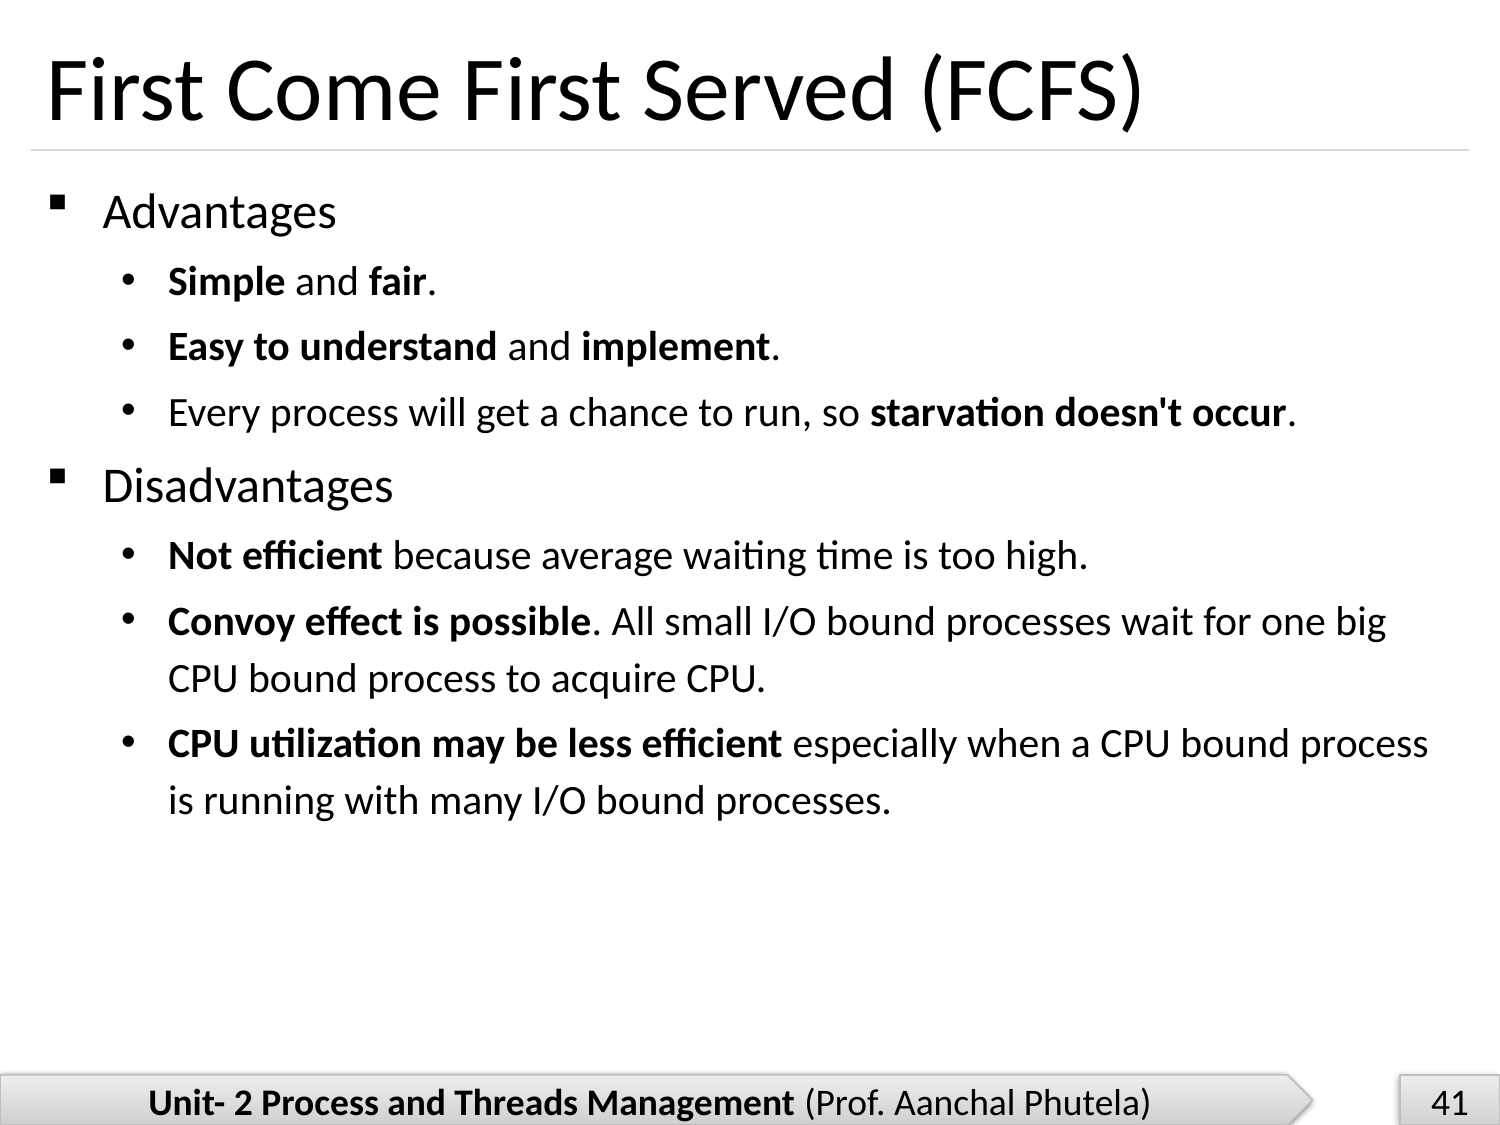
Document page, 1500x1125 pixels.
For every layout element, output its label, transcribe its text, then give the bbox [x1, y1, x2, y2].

title First Come First Served (FCFS) [31, 17, 1469, 150]
list Advantages Simple and fair. Easy to understand and implement. Every process will get a chance to run, so starvation doesn't occur. Disadvantages Not efficient because average waiting time is too high. Convoy effect is possible. All small I/O bound processes wait for one big CPU bound process to acquire CPU. CPU utilization may be less efficient especially when a CPU bound process is running with many I/O bound processes. [31, 162, 1469, 1038]
